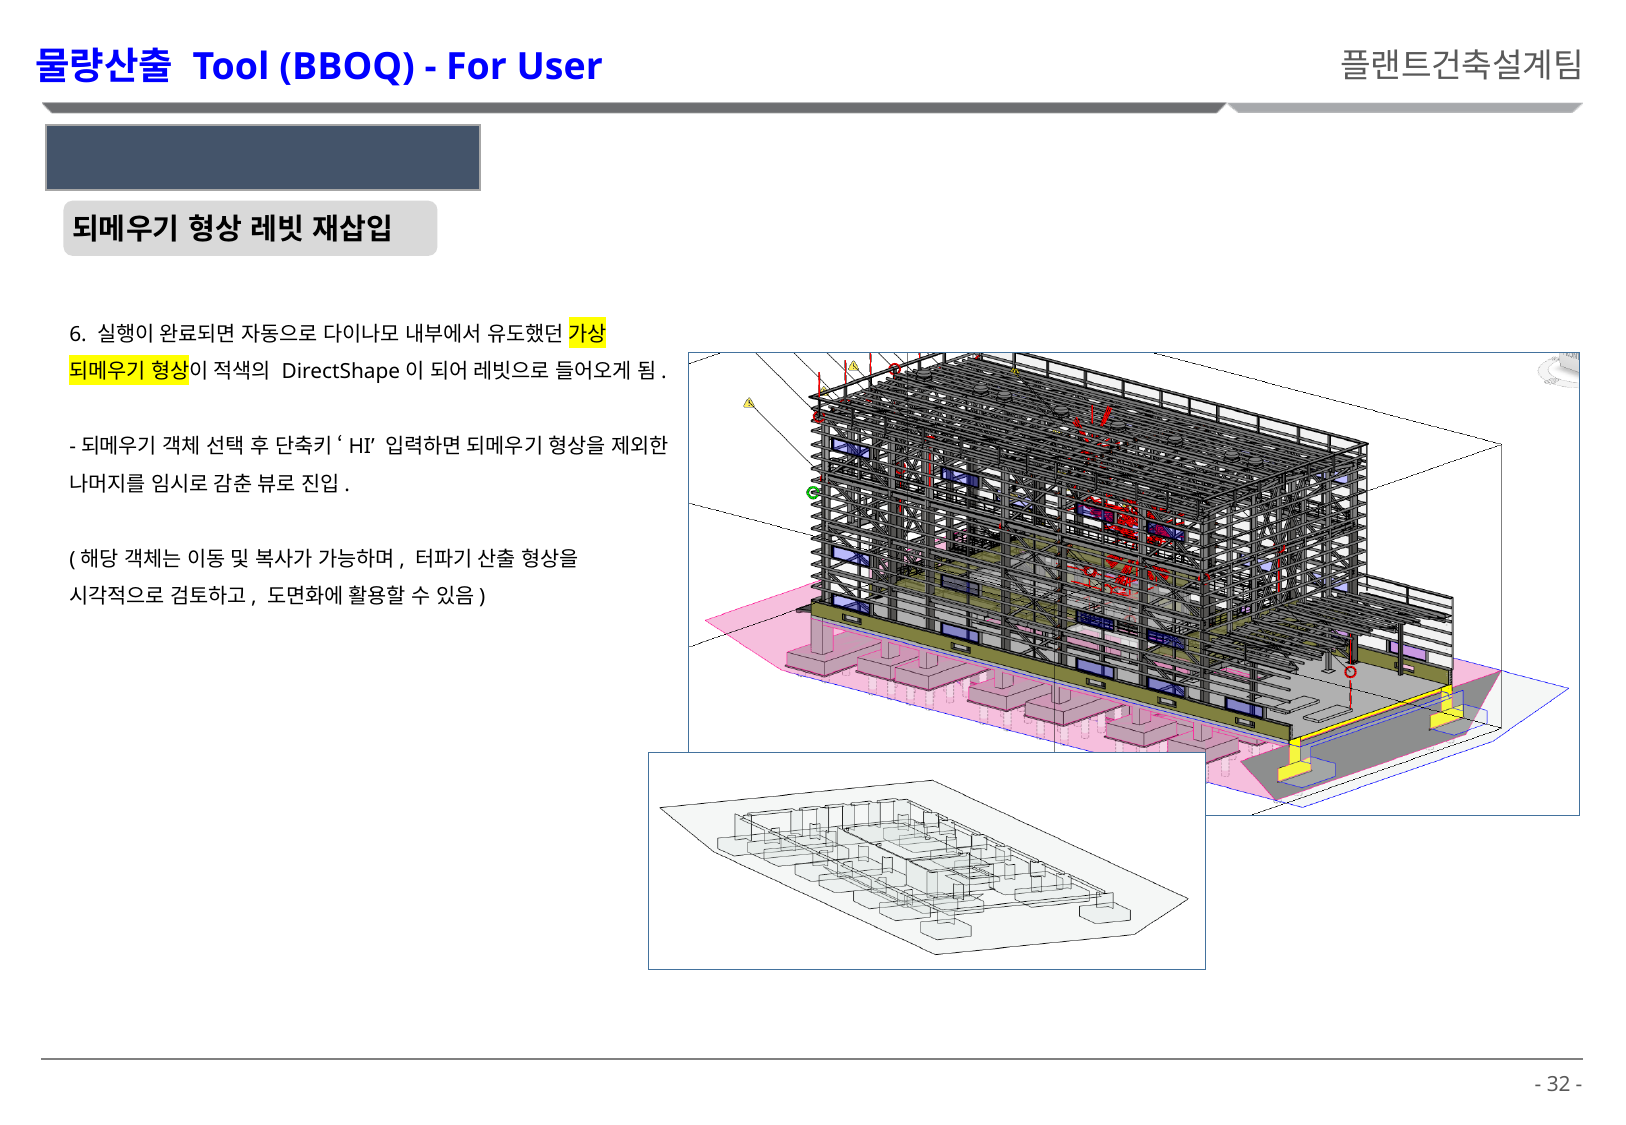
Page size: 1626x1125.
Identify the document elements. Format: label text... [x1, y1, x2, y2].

text_box 플랜트건축설계팀 [1339, 43, 1584, 84]
text_box 되메우기 형상 레빗 재삽입 [62, 199, 439, 257]
text_box 6. 실행이 완료되면 자동으로 다이나모 내부에서 유도했던 가상 되메우기 형상이 적색의 DirectShape이 되어 레빗으로 들어오게 됨. -되메우기 객체 선택 후 단축키 ‘HI’ 입력하면 되메우기 형상을 제외한 나머지를 임시로 감춘 뷰로 진입. (해당 객체는 이동 및 복사가 가능하며, 터파기 산출 형상을 시각적으로 검토하고, 도면화에 활용할 수 있음) [45, 301, 692, 651]
picture [648, 352, 1580, 970]
text_box 물량산출 Tool (BBOQ) - For User [20, 34, 618, 95]
text_box 5. Revit – Dynamo Player [45, 124, 481, 191]
picture [42, 102, 1583, 114]
